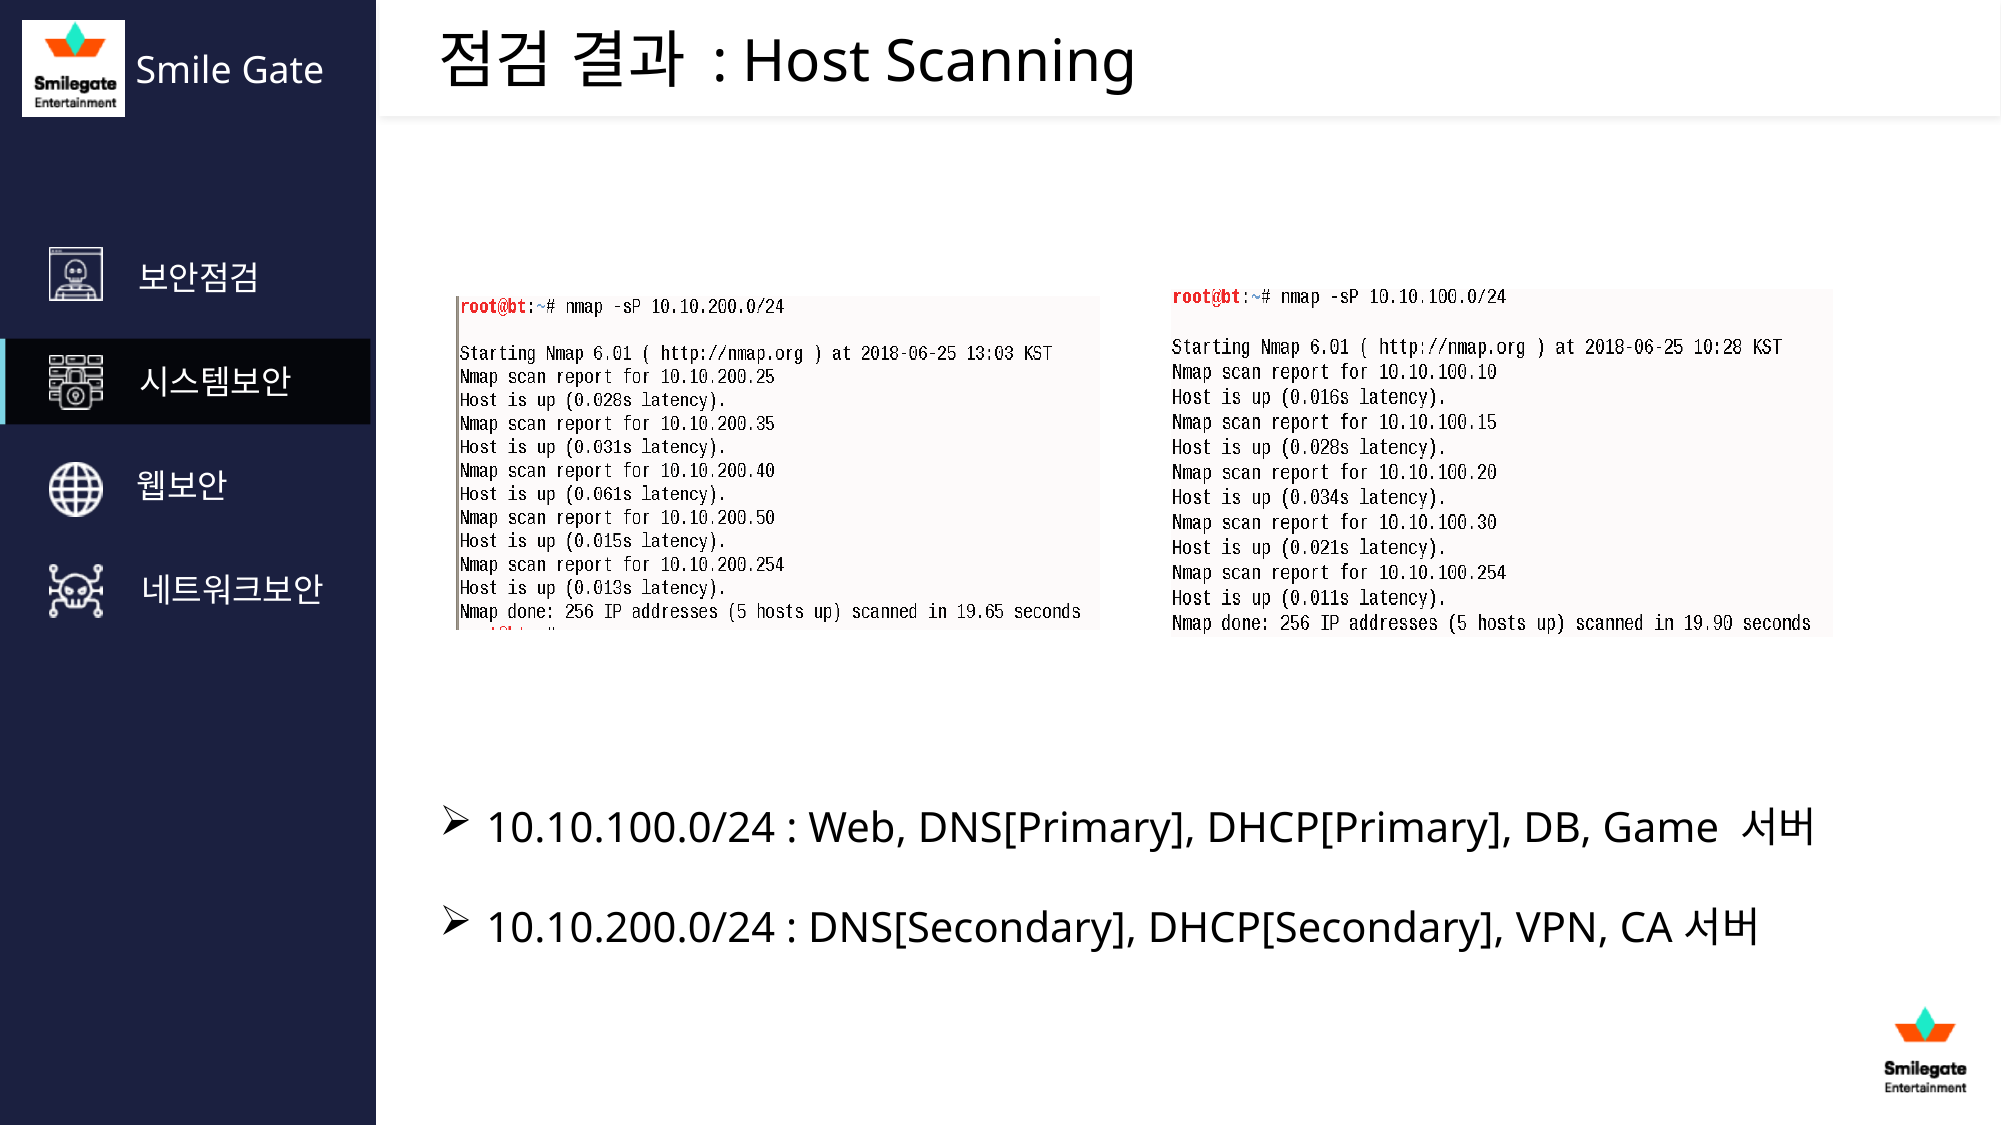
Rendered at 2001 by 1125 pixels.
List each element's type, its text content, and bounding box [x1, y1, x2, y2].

picture [49, 247, 103, 301]
text_box : Host Scanning [697, 15, 2000, 101]
picture [49, 564, 103, 618]
picture [456, 296, 1100, 630]
picture [49, 355, 103, 410]
picture [49, 462, 103, 517]
text_box 10.10.100.0/24 : Web, DNS[Primary], DHCP[Primary], DB, Game 서버 10.10.200.0/24 : DNS[Secondary], DHCP[Secondary], VPN, CA서버 [424, 792, 1833, 958]
picture [1171, 289, 1833, 637]
picture [1872, 1005, 1975, 1102]
picture [22, 20, 125, 117]
